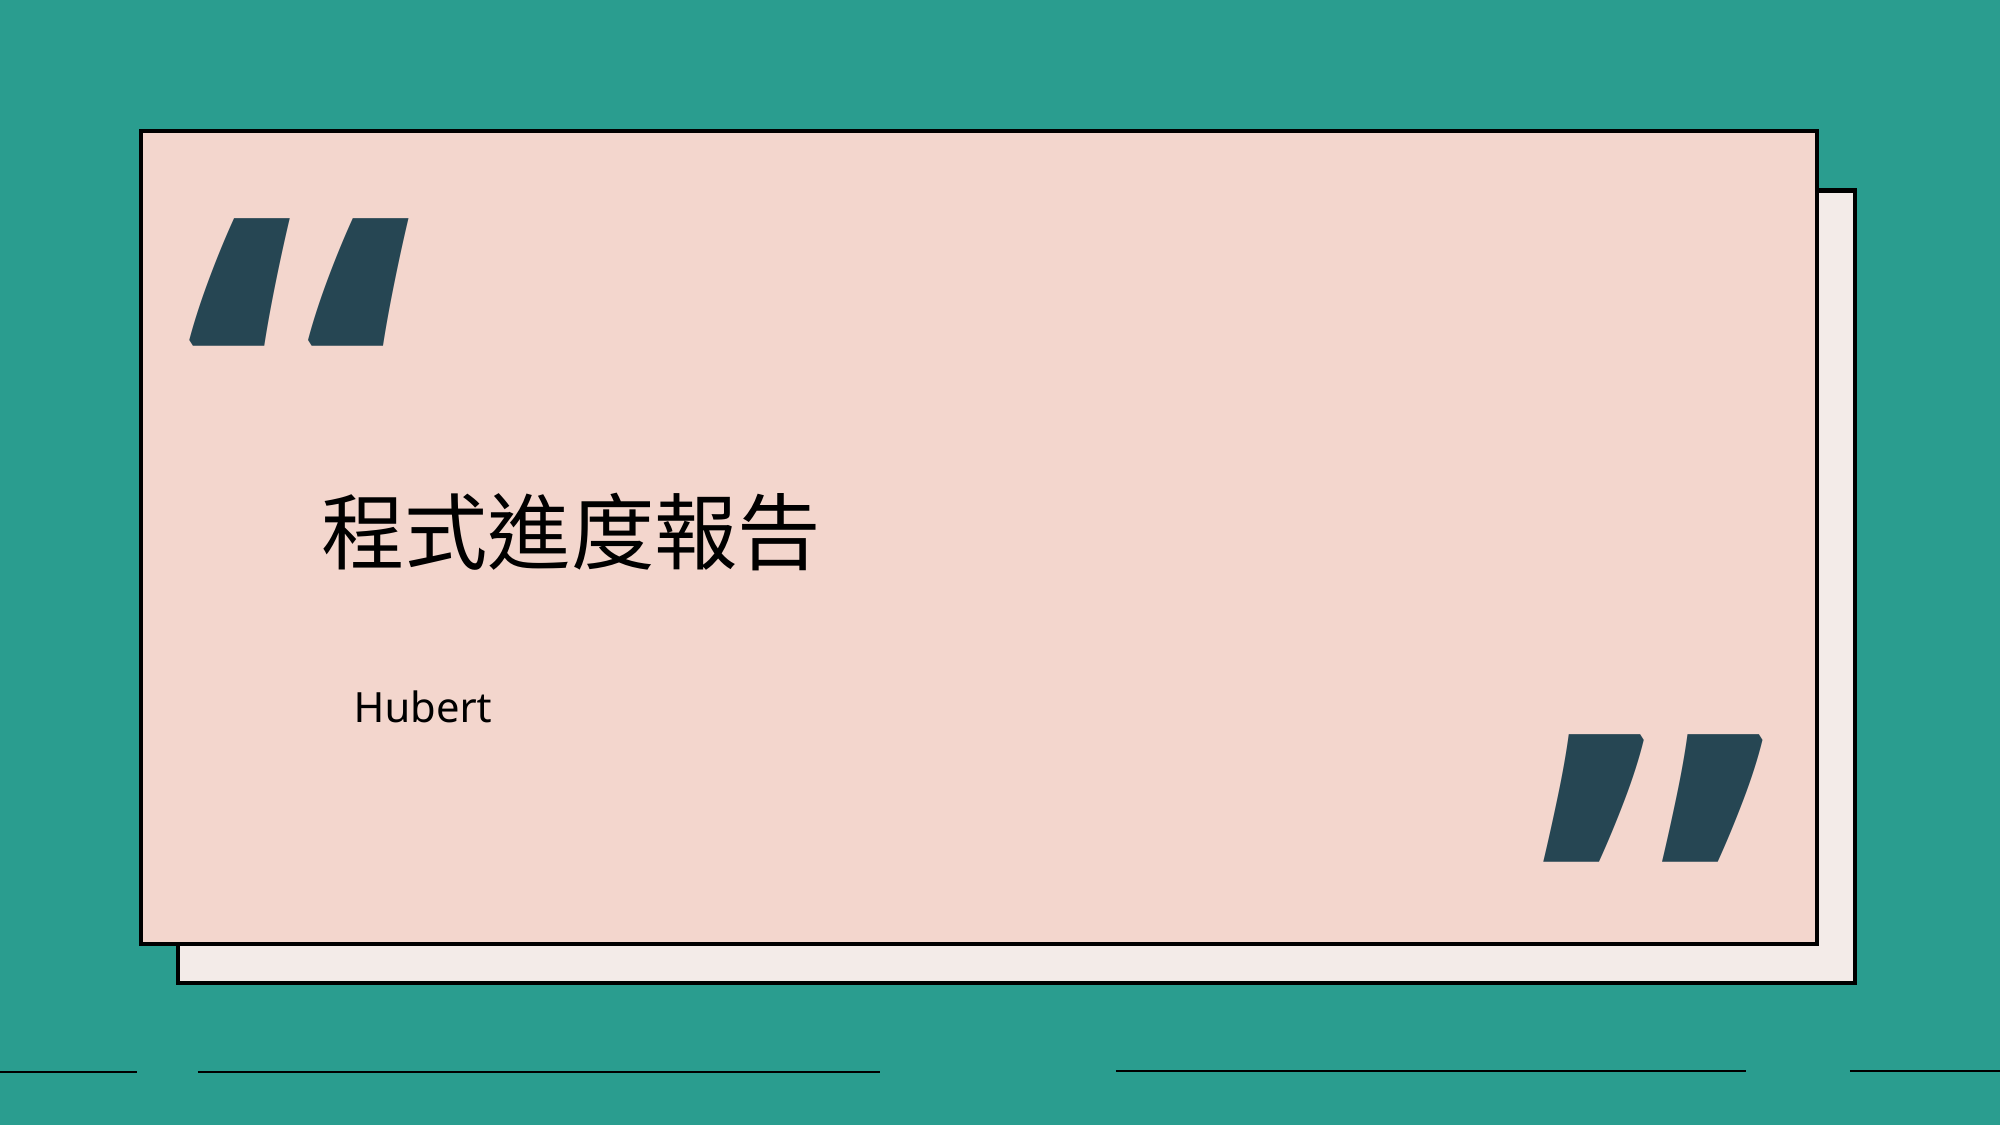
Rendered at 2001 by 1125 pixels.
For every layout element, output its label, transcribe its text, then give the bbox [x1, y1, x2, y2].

list Hubert [338, 671, 984, 905]
title 程式進度報告 [306, 381, 1694, 693]
list ” [1522, 649, 1818, 988]
list “ [168, 132, 464, 471]
